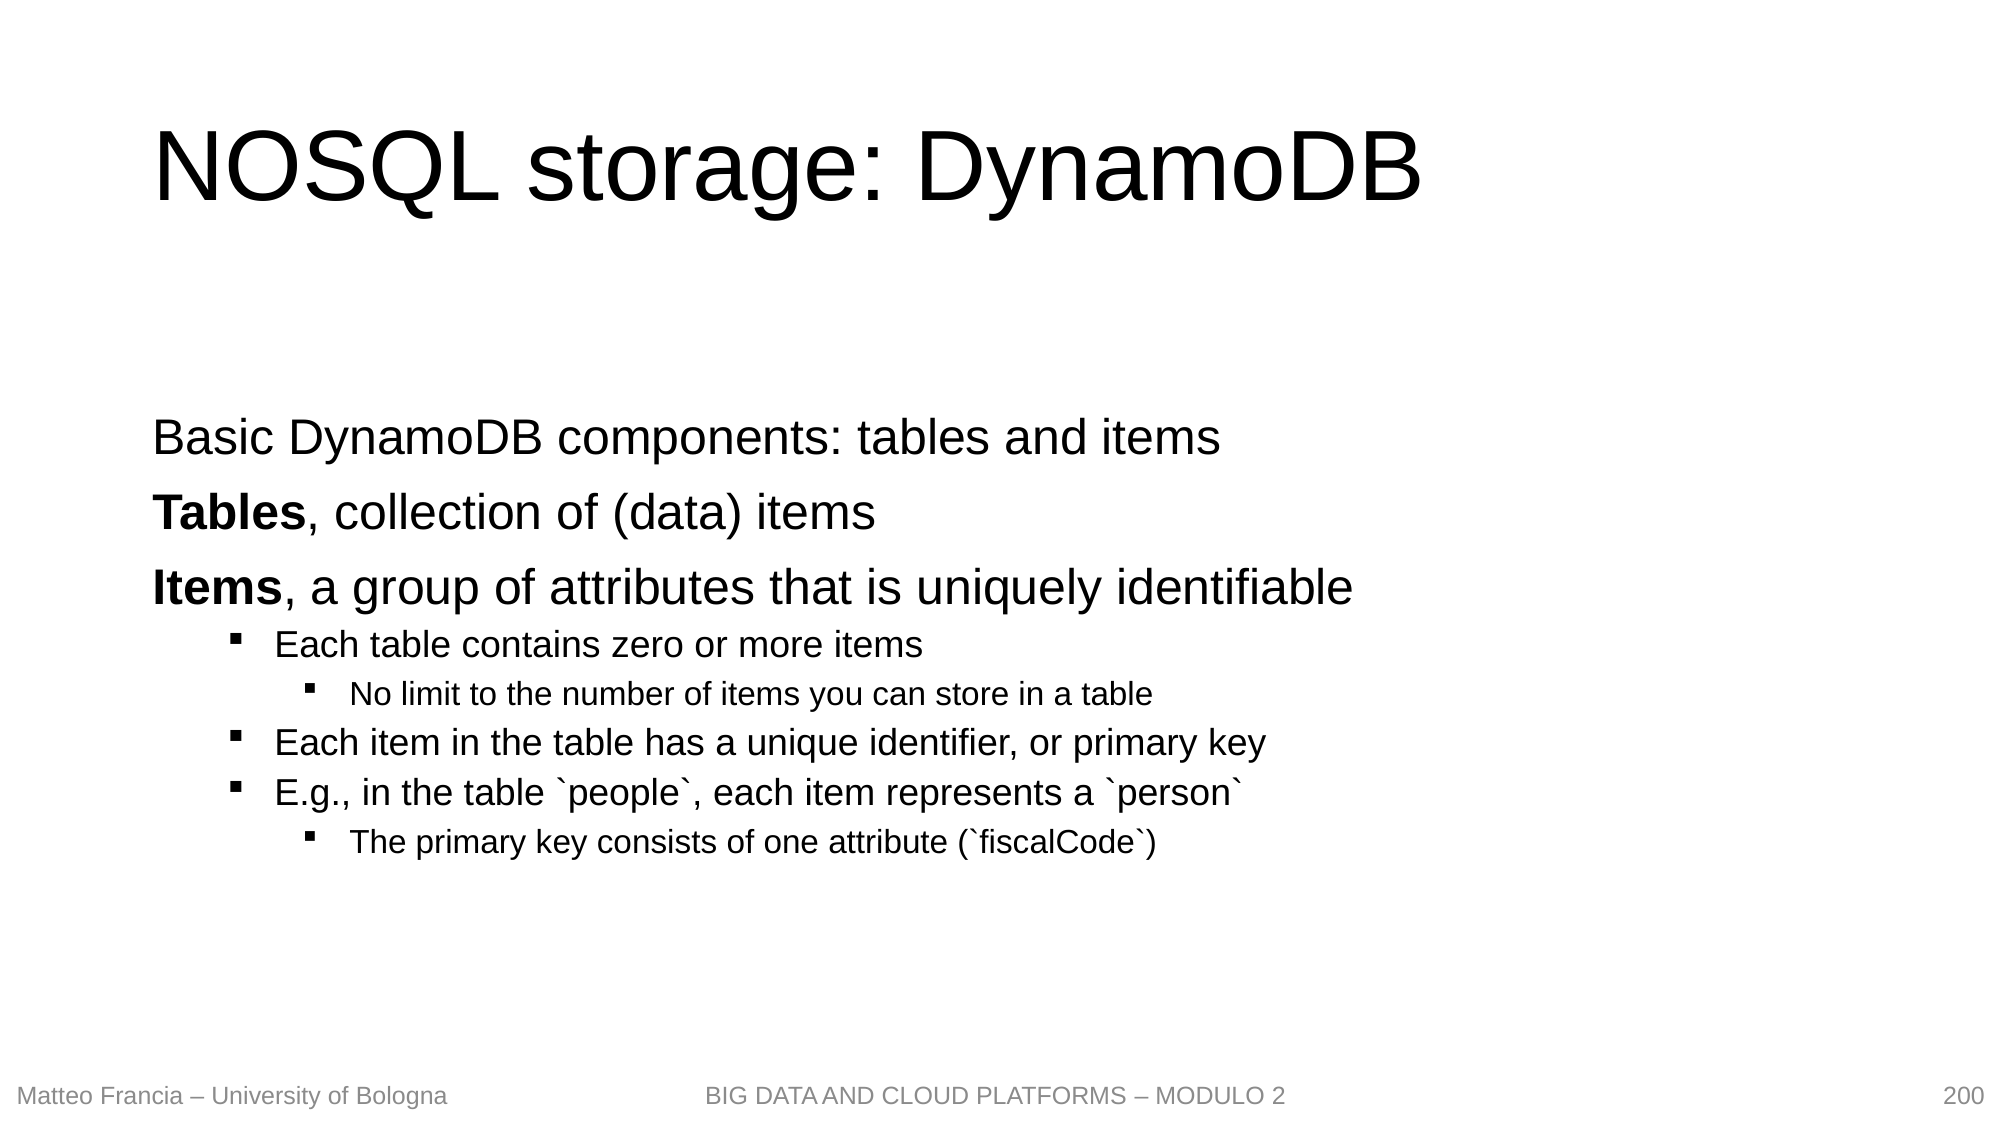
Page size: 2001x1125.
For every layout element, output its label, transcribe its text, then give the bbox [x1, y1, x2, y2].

slide_number 200 [1550, 1065, 2000, 1125]
title NOSQL storage: DynamoDB [137, 59, 1863, 278]
footer Matteo Francia – University of Bologna [0, 1065, 466, 1125]
list Basic DynamoDB components: tables and items Tables, collection of (data) items Items, a group of attributes that is uniquely identifiable Each table contains zero or more items No limit to the number of items you can store in a table Each item in the table has a unique identifier, or primary key E.g., in the table `people`, each item represents a `person` The primary key consists of one attribute (`fiscalCode`) [137, 278, 1863, 993]
